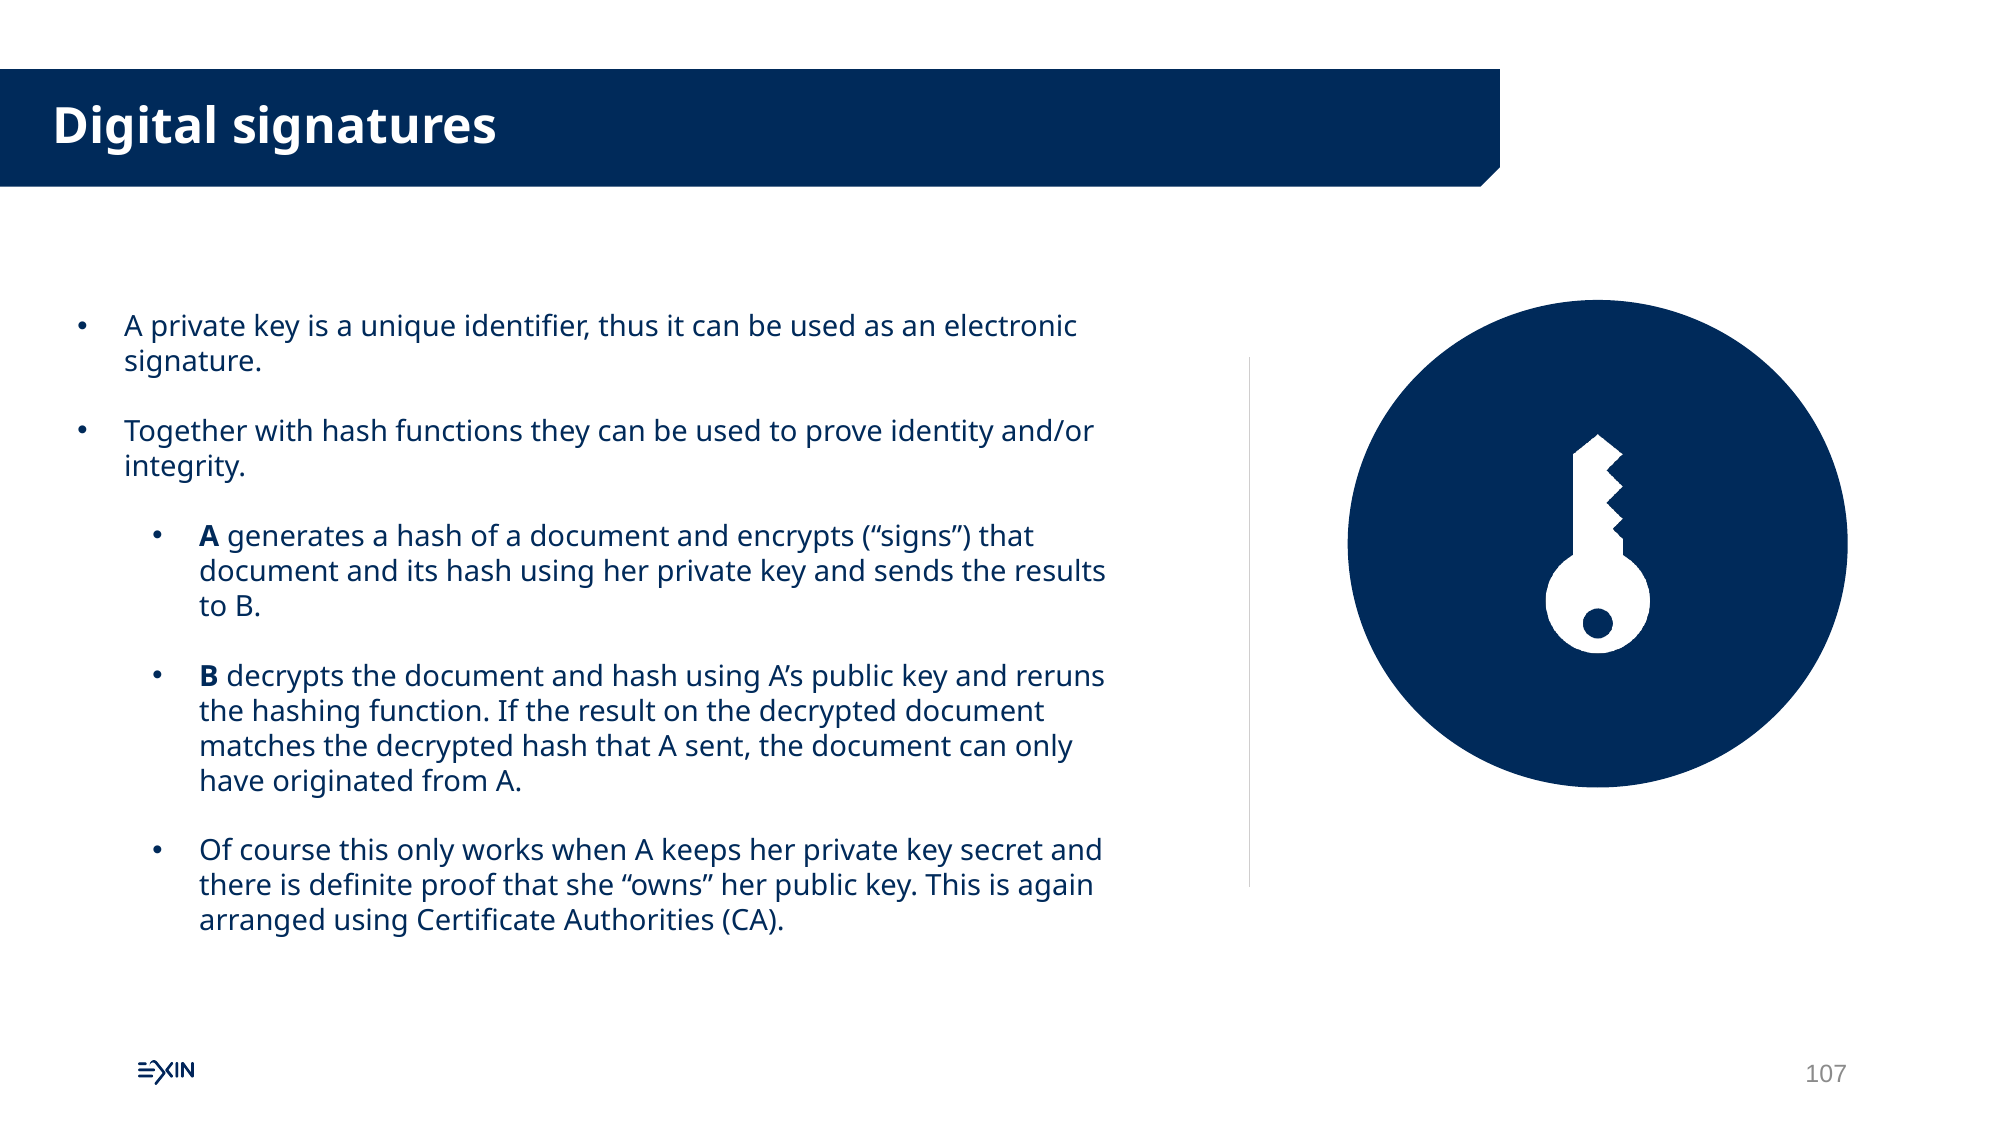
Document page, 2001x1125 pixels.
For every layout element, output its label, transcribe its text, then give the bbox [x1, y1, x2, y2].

text_box A private key is a unique identifier, thus it can be used as an electronic signature. Together with hash functions they can be used to prove identity and/or integrity. A generates a hash of a document and encrypts (“signs”) that document and its hash using her private key and sends the results to B. B decrypts the document and hash using A’s public key and reruns the hashing function. If the result on the decrypted document matches the decrypted hash that A sent, the document can only have originated from A. Of course this only works when A keeps her private key secret and there is definite proof that she “owns” her public key. This is again arranged using Certificate Authorities (CA). [62, 299, 1157, 979]
text_box [1346, 298, 1849, 789]
slide_number 107 [1412, 1042, 1863, 1103]
picture [1478, 424, 1717, 663]
text_box Digital signatures [37, 68, 1463, 186]
picture [138, 1060, 194, 1085]
text_box [0, 68, 1501, 188]
